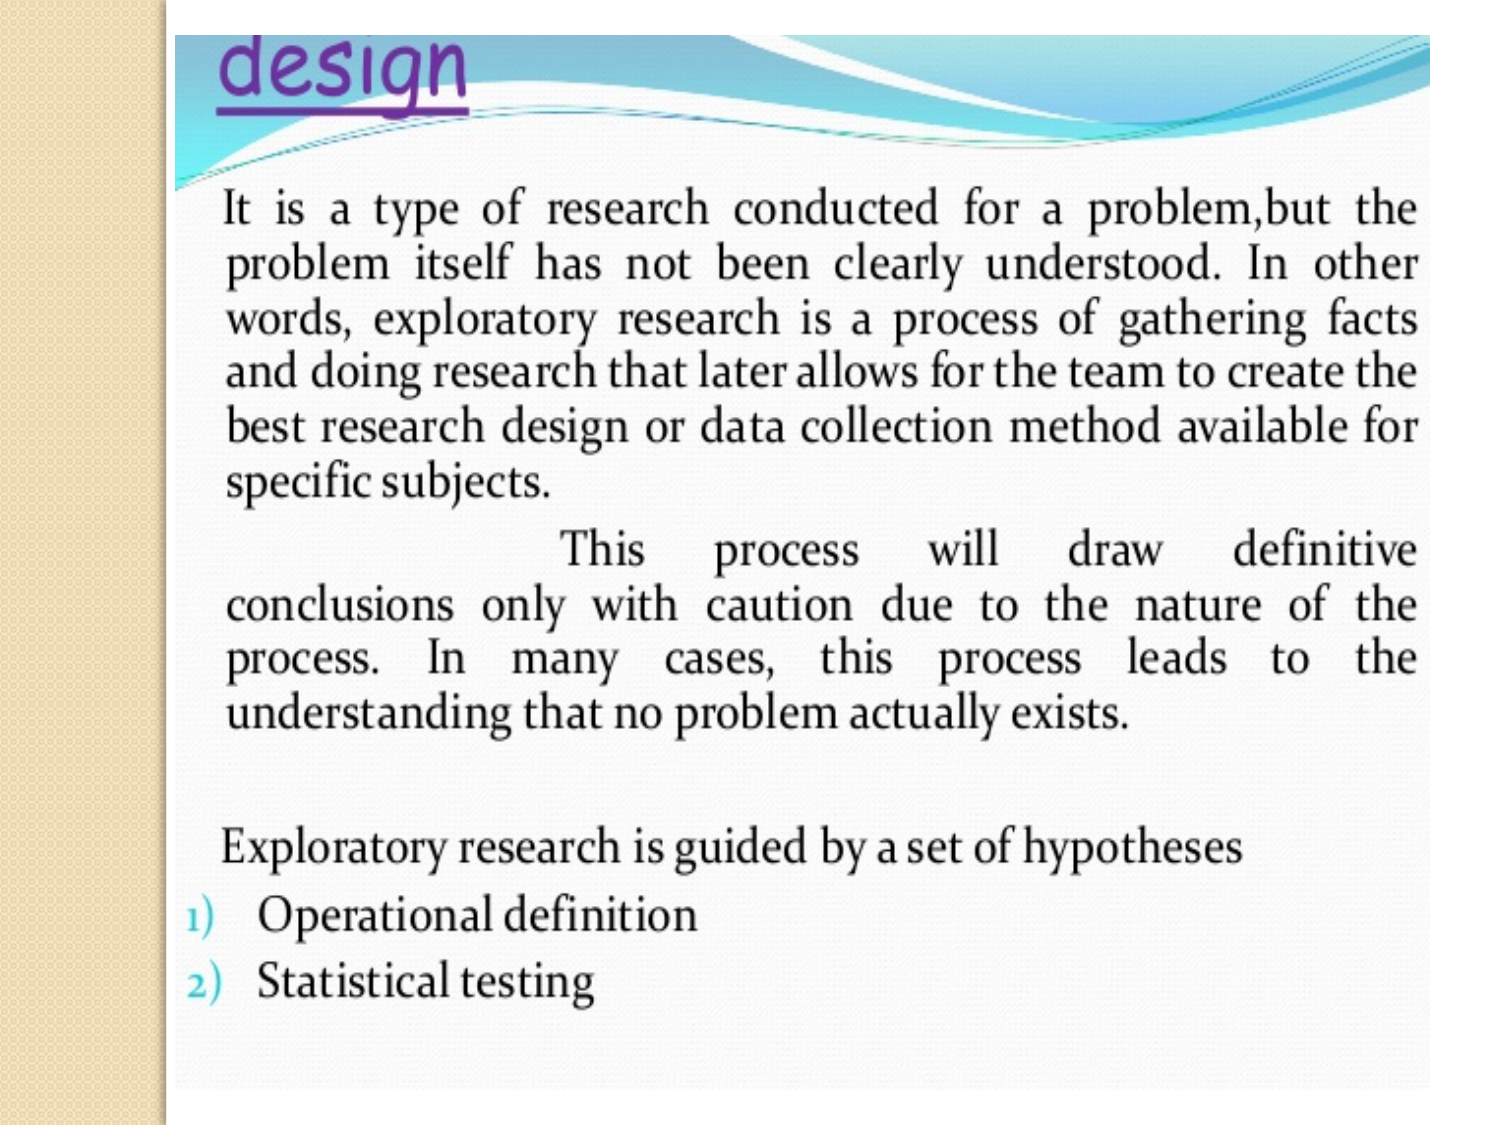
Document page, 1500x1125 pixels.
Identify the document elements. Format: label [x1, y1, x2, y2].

picture [175, 34, 1430, 1091]
